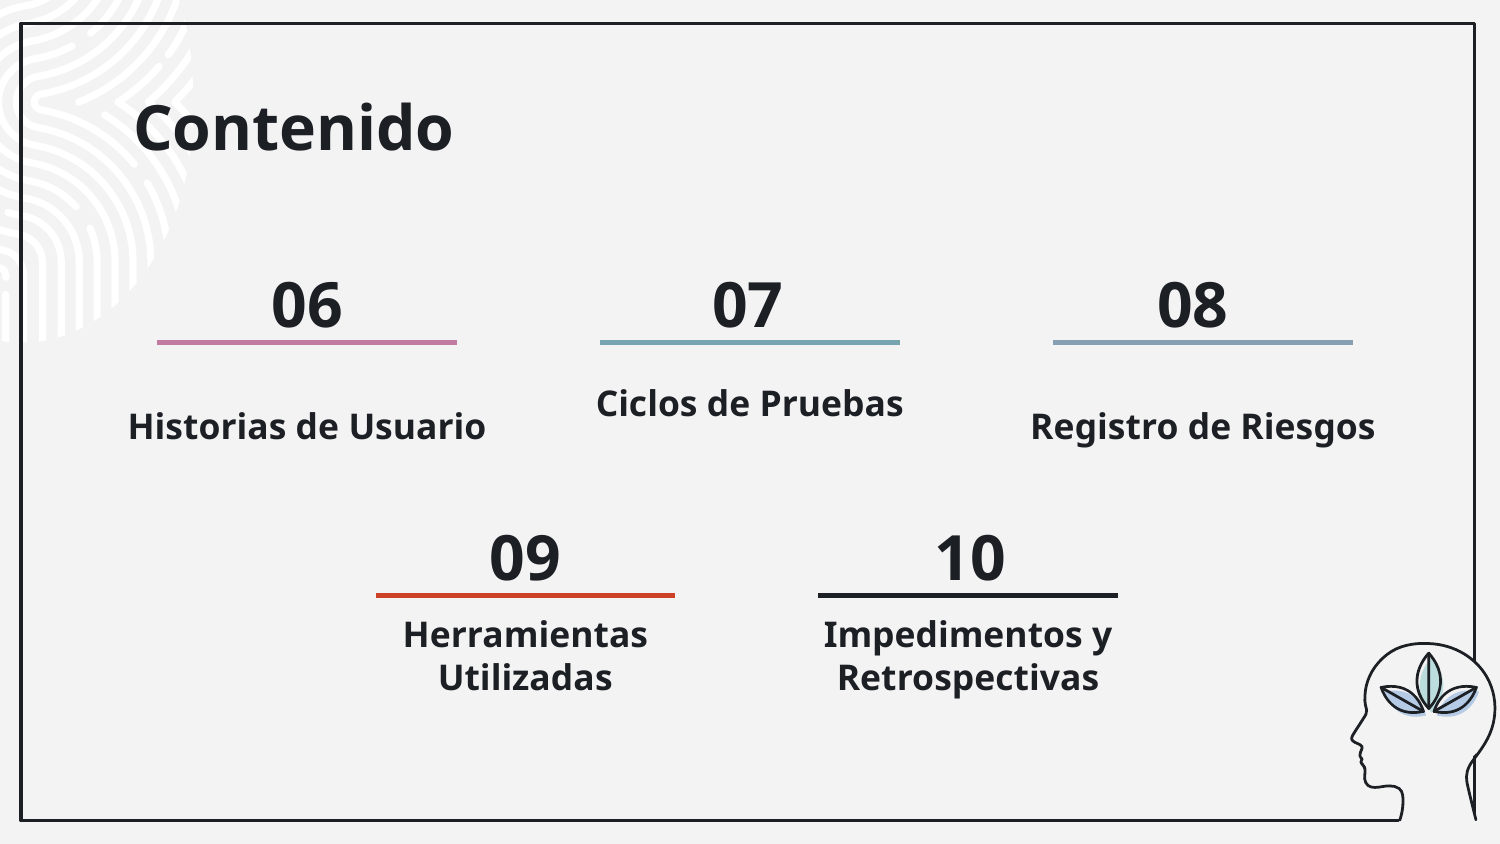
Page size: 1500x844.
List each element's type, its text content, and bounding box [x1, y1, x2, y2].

title 07 [687, 265, 809, 340]
title 06 [246, 265, 368, 340]
subtitle Ciclos de Pruebas [546, 359, 954, 439]
subtitle Registro de Riesgos [999, 367, 1407, 462]
title 10 [910, 518, 1031, 593]
title 08 [1132, 265, 1254, 340]
title 09 [465, 518, 586, 593]
subtitle Herramientas Utilizadas [322, 610, 729, 713]
subtitle Impedimentos y Retrospectivas [764, 610, 1172, 713]
subtitle Historias de Usuario [103, 359, 511, 462]
title Contenido [118, 72, 1382, 167]
